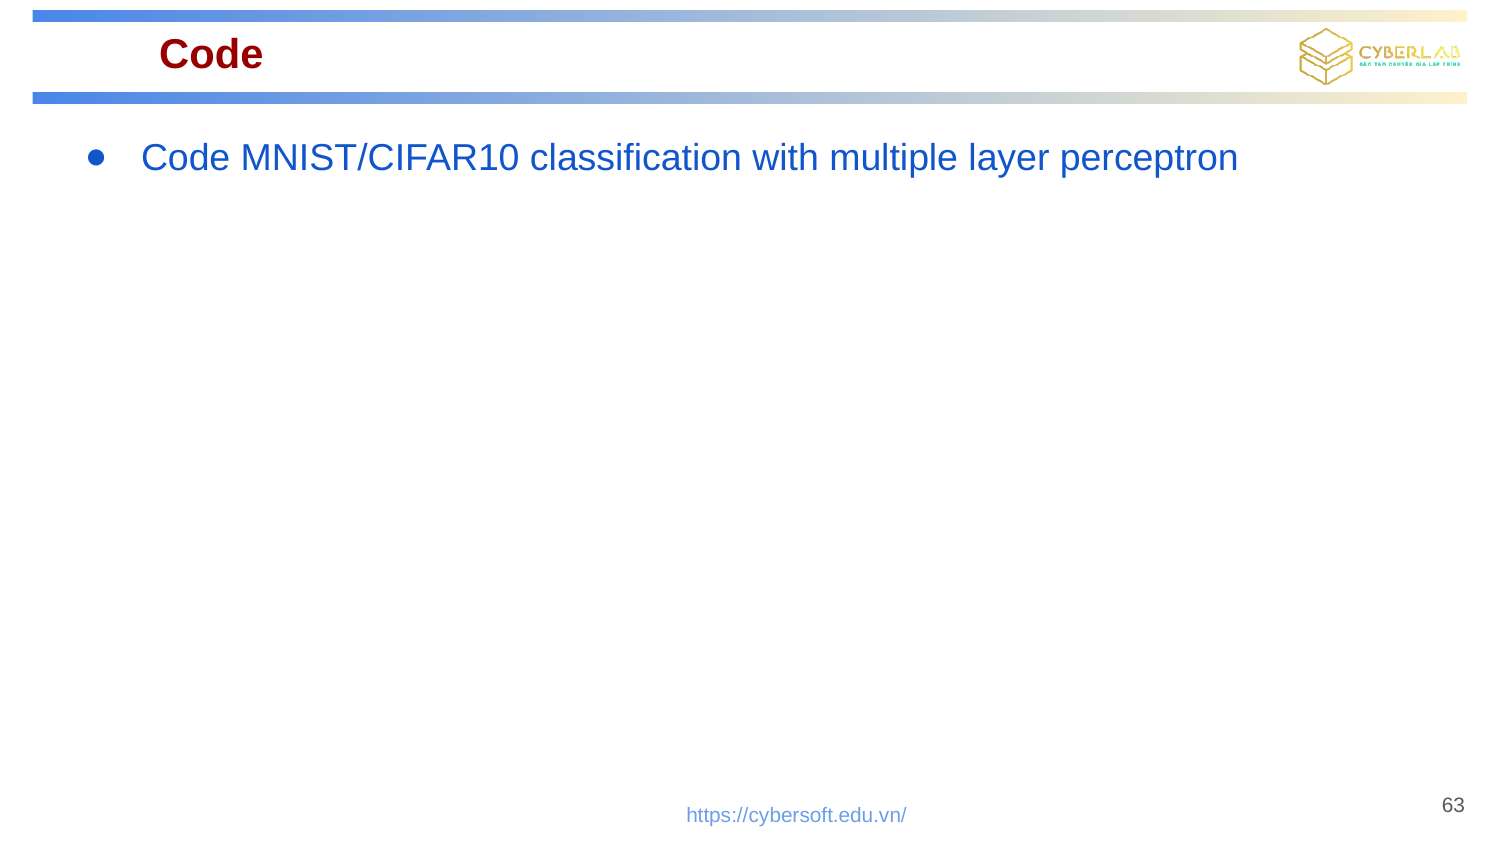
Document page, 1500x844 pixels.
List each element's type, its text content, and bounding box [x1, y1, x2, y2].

title Code [144, 12, 1449, 93]
list Code MNIST/CIFAR10 classification with multiple layer perceptron [51, 111, 1449, 762]
slide_number 63 [1389, 782, 1480, 830]
picture [1449, 28, 1468, 85]
